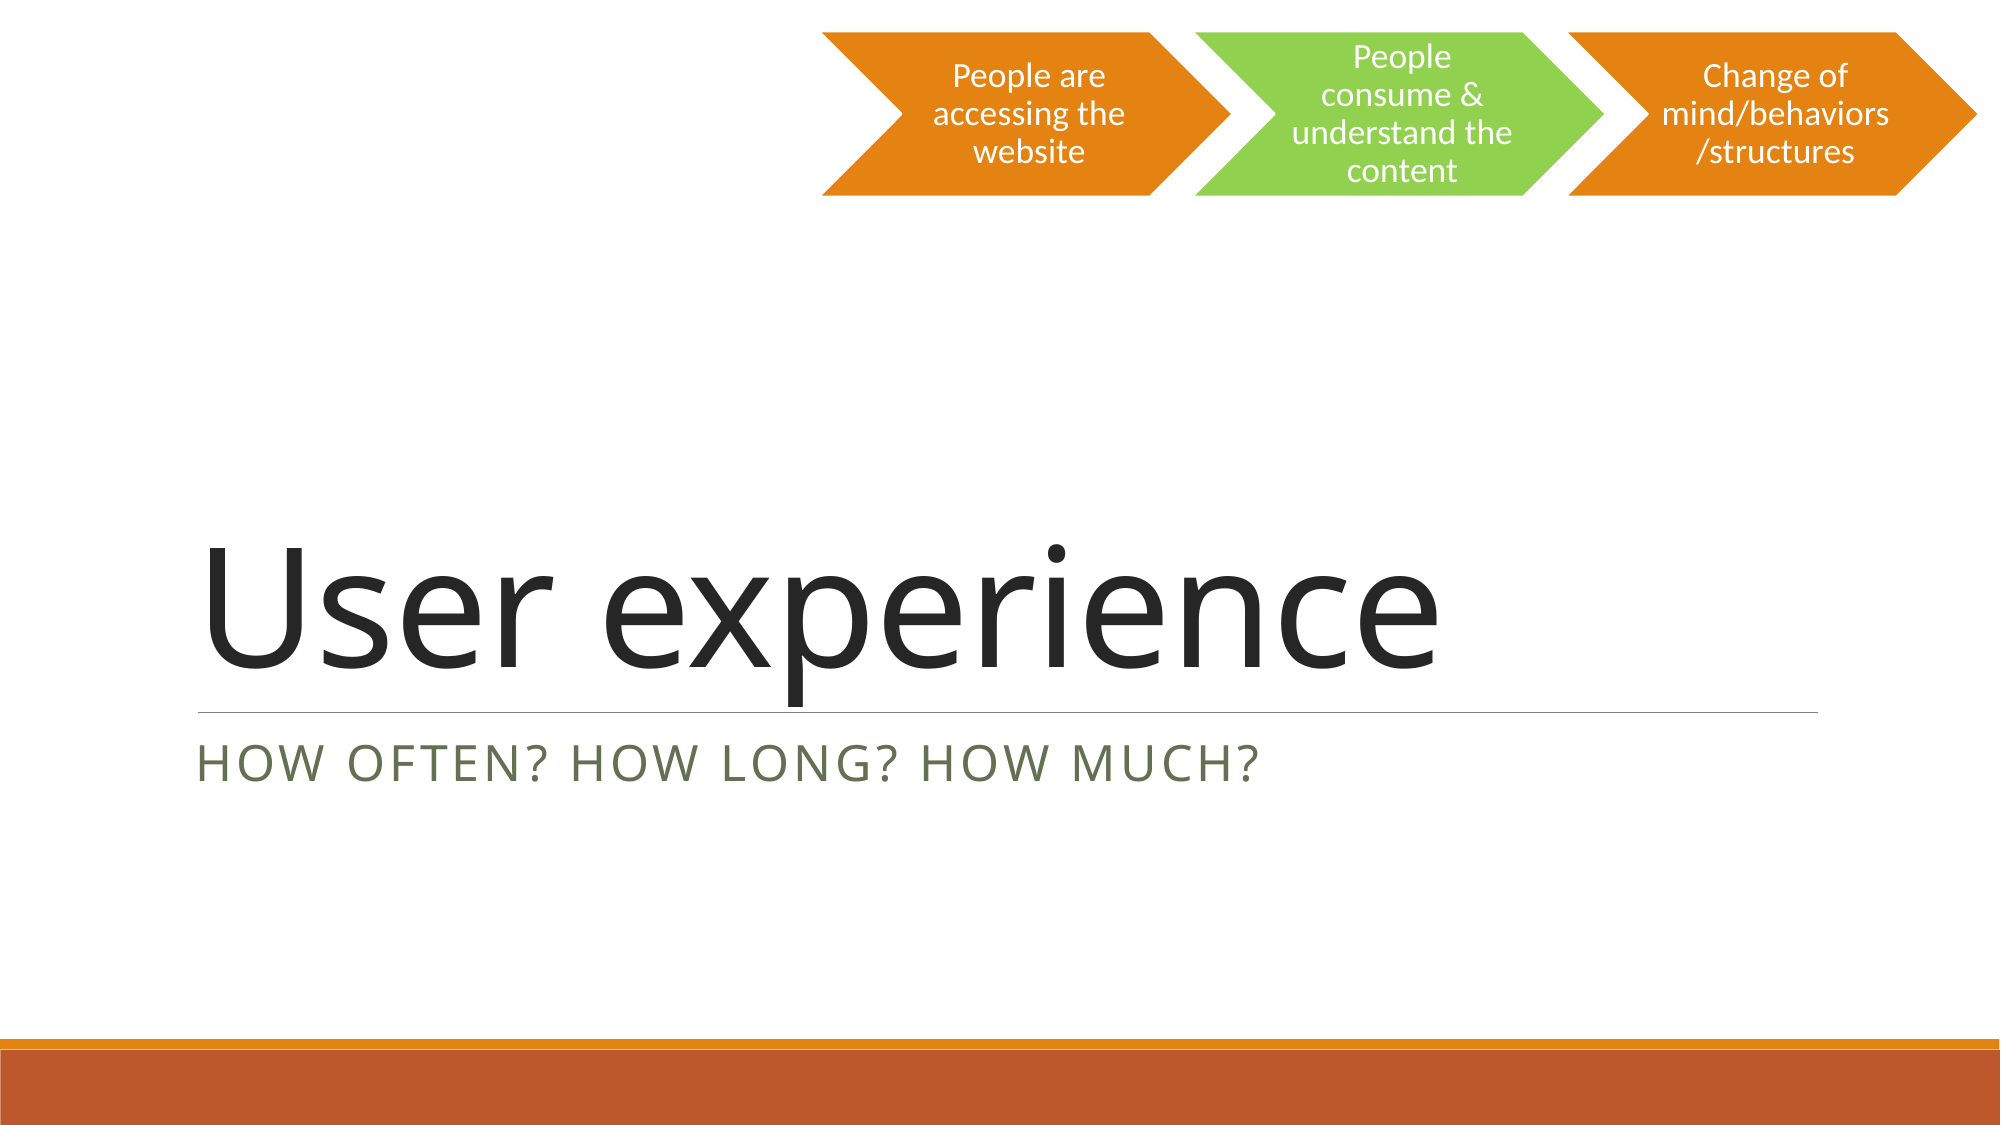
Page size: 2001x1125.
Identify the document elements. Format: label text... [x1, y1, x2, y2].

list How often? How long? How much? [180, 730, 1830, 918]
title User experience [180, 124, 1830, 710]
text_box People consume & understand the content [1190, 29, 1608, 199]
text_box People are accessing the website [817, 29, 1234, 199]
text_box Change of mind/behaviors/structures [1563, 29, 1981, 199]
